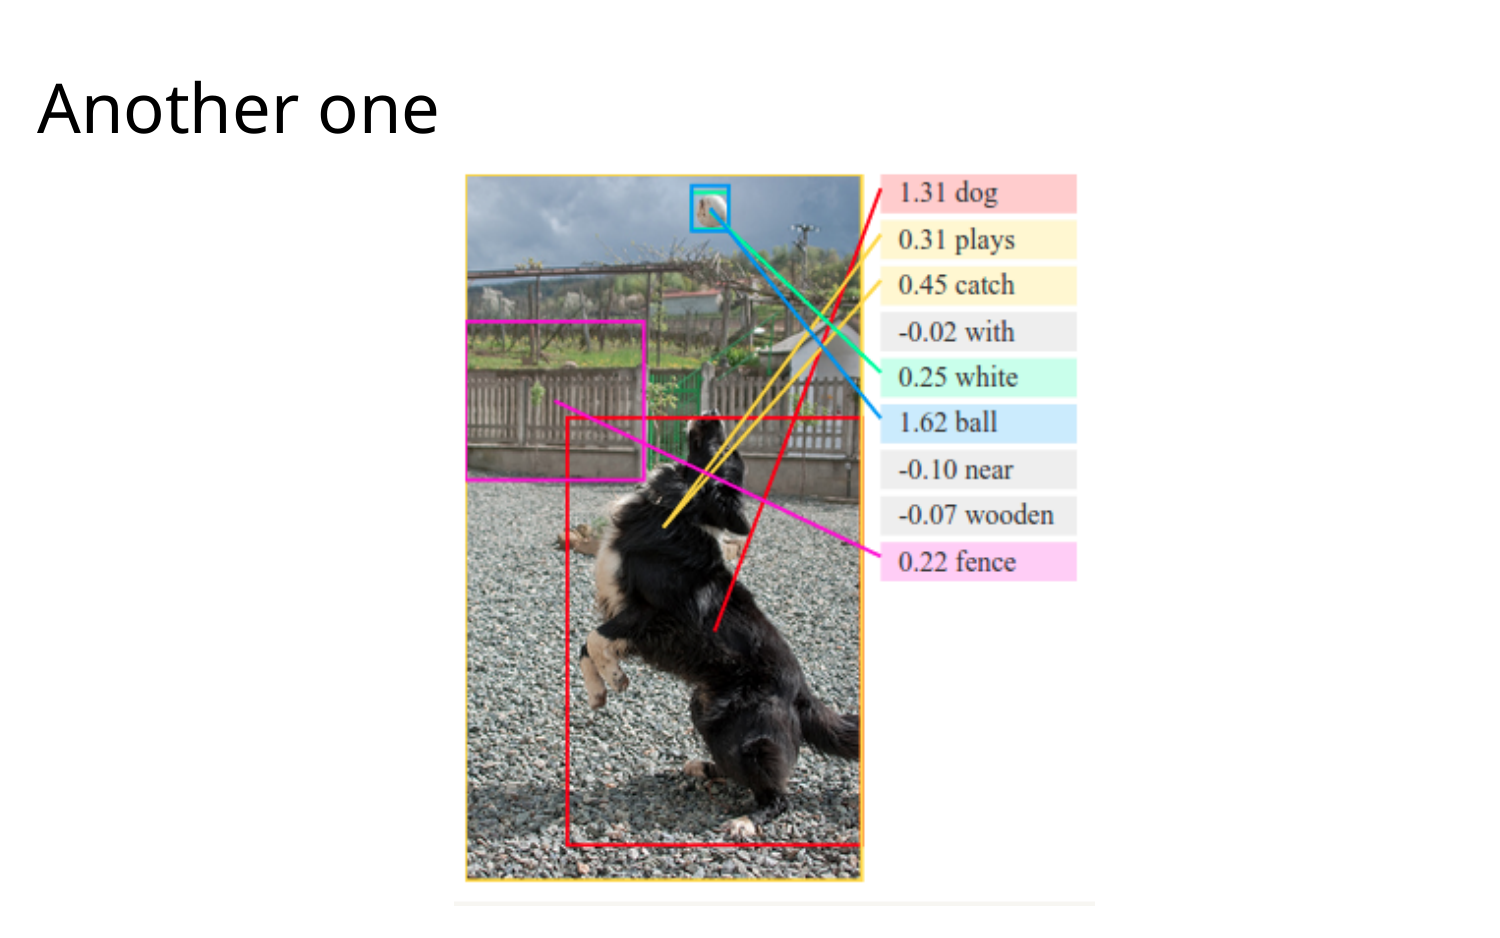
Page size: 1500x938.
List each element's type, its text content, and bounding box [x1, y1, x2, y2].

title Another one [22, 20, 1316, 202]
picture [454, 163, 1095, 906]
